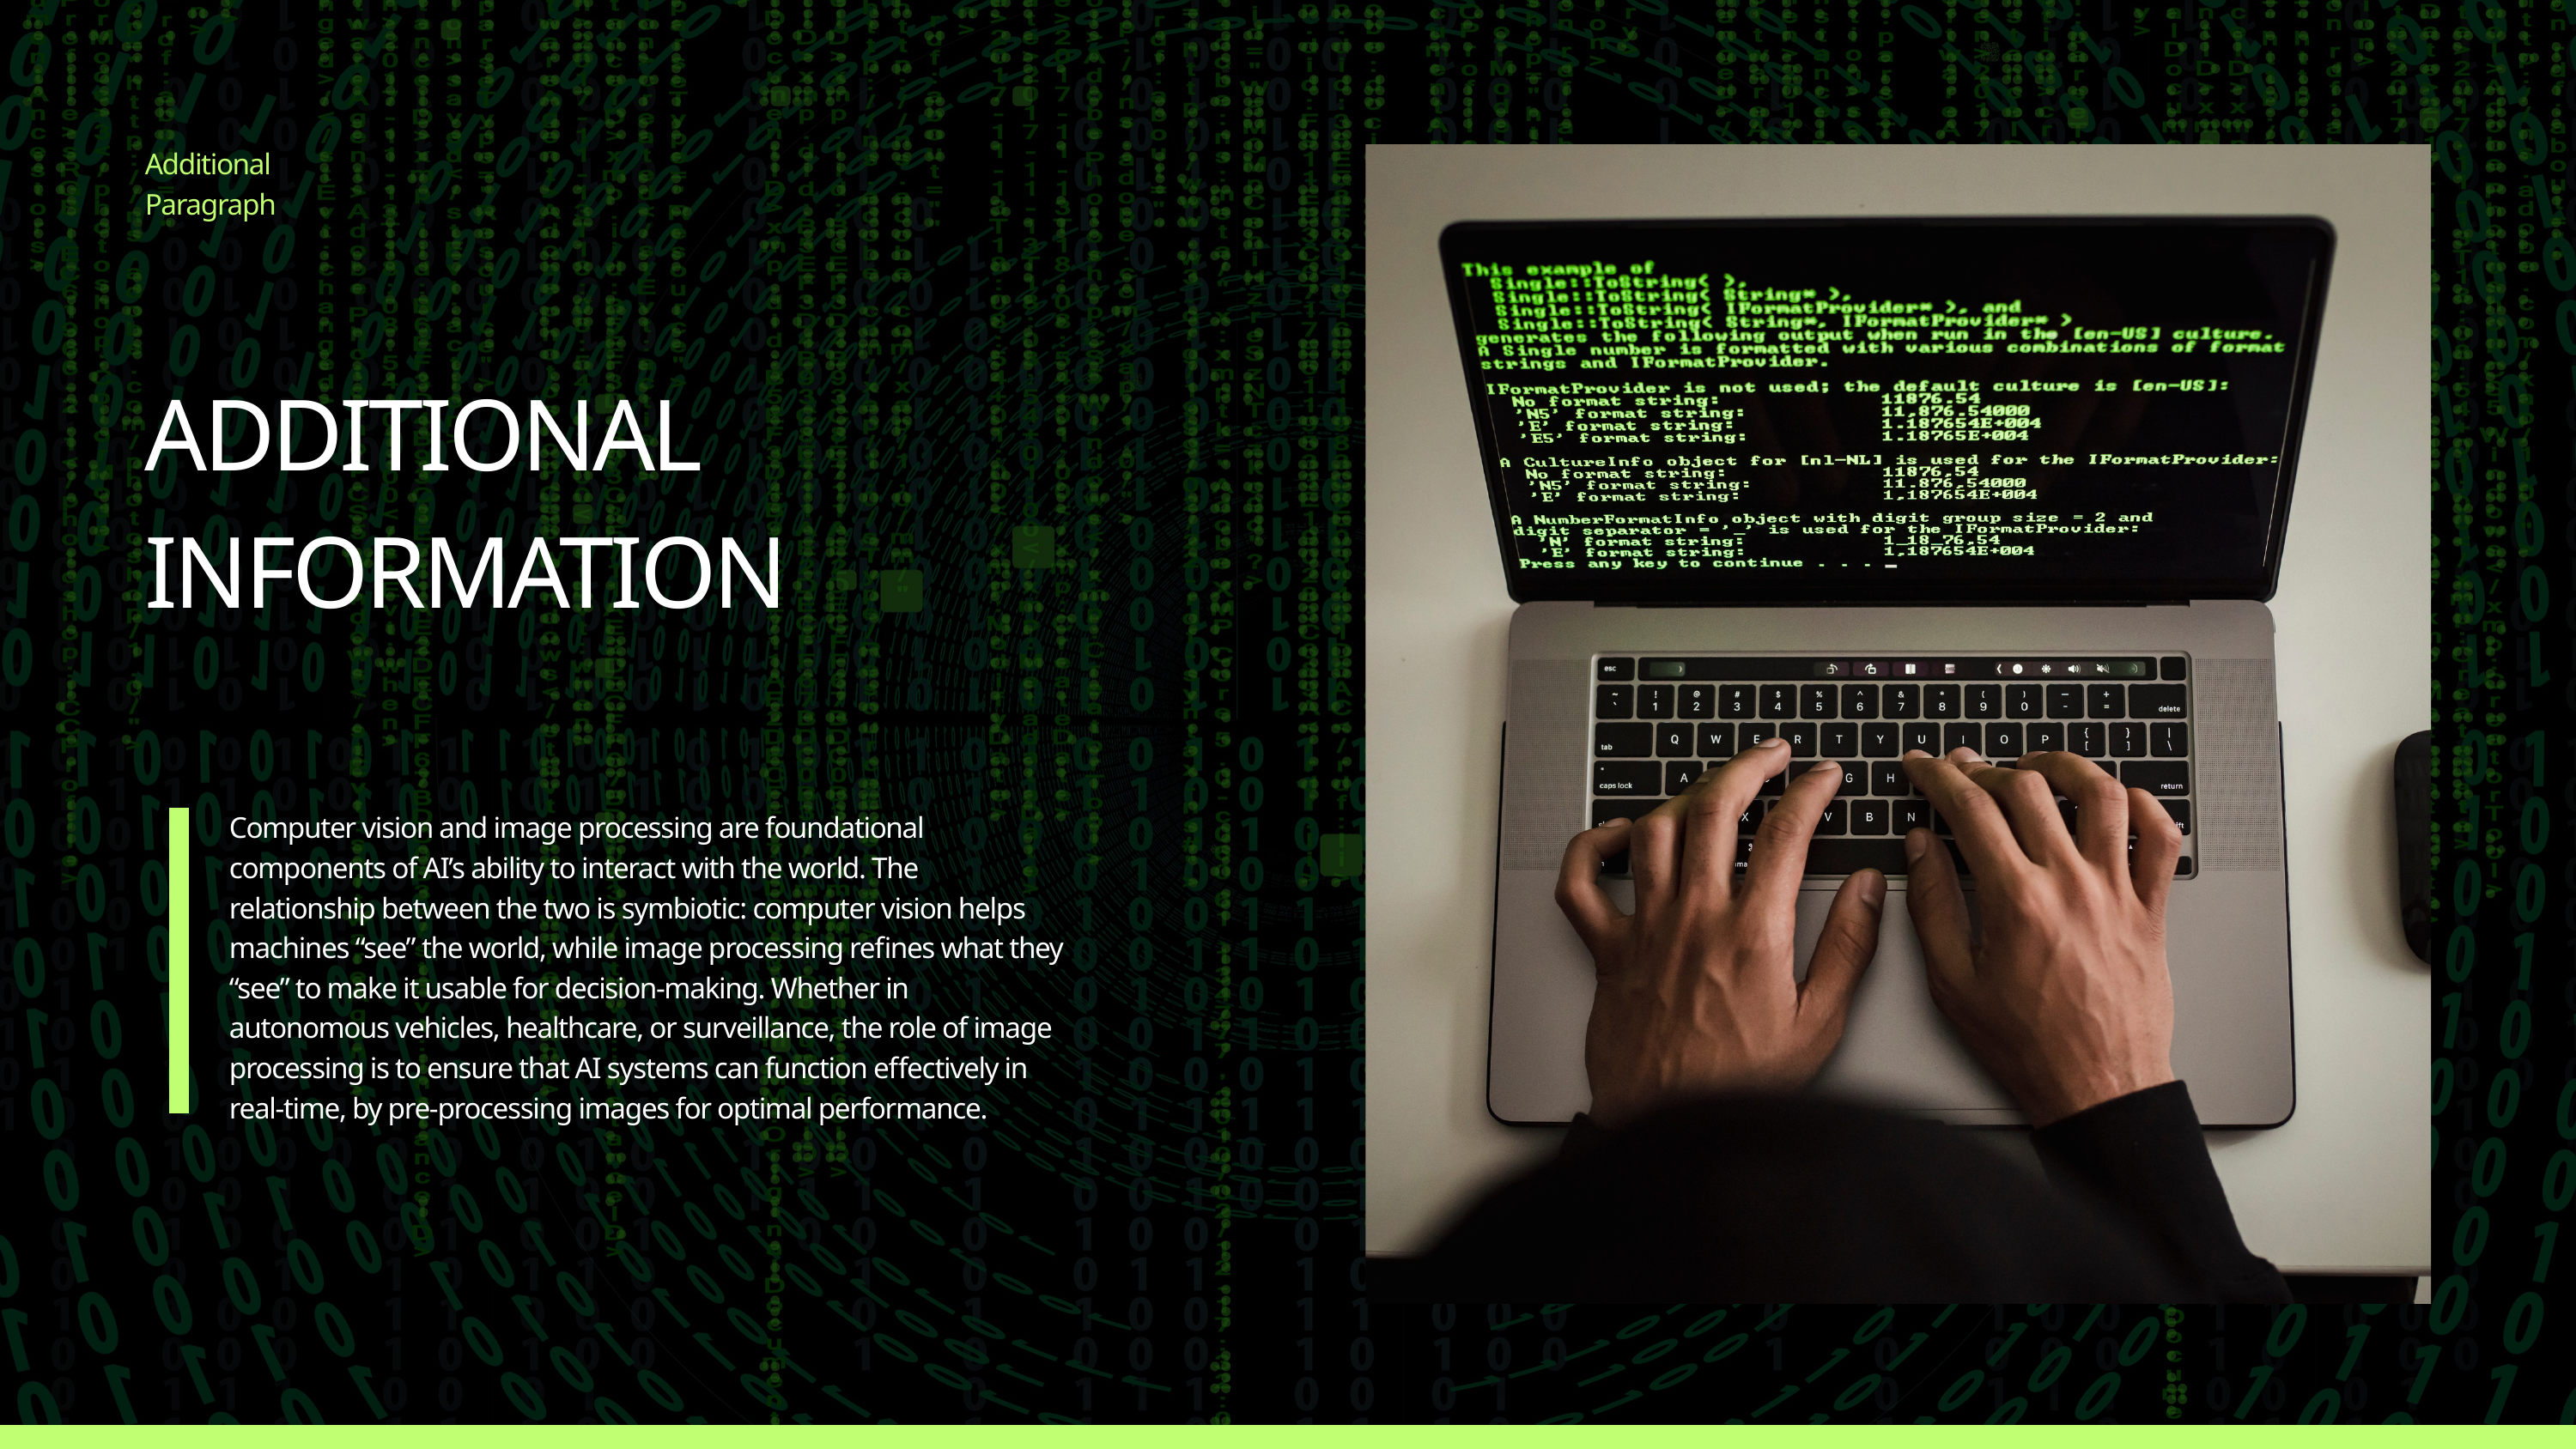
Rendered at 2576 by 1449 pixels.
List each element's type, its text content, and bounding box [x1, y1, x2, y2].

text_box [168, 808, 190, 1114]
text_box [0, 0, 2576, 1424]
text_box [1365, 144, 2432, 1304]
text_box Computer vision and image processing are foundational components of AI’s ability to interact with the world. The relationship between the two is symbiotic: computer vision helps machines “see” the world, while image processing refines what they “see” to make it usable for decision-making. Whether in autonomous vehicles, healthcare, or surveillance, the role of image processing is to ensure that AI systems can function effectively in real-time, by pre-processing images for optimal performance. [228, 803, 1064, 1125]
text_box ADDITIONAL INFORMATION [144, 353, 857, 628]
text_box Additional Paragraph [144, 140, 392, 221]
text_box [0, 1425, 2576, 1449]
